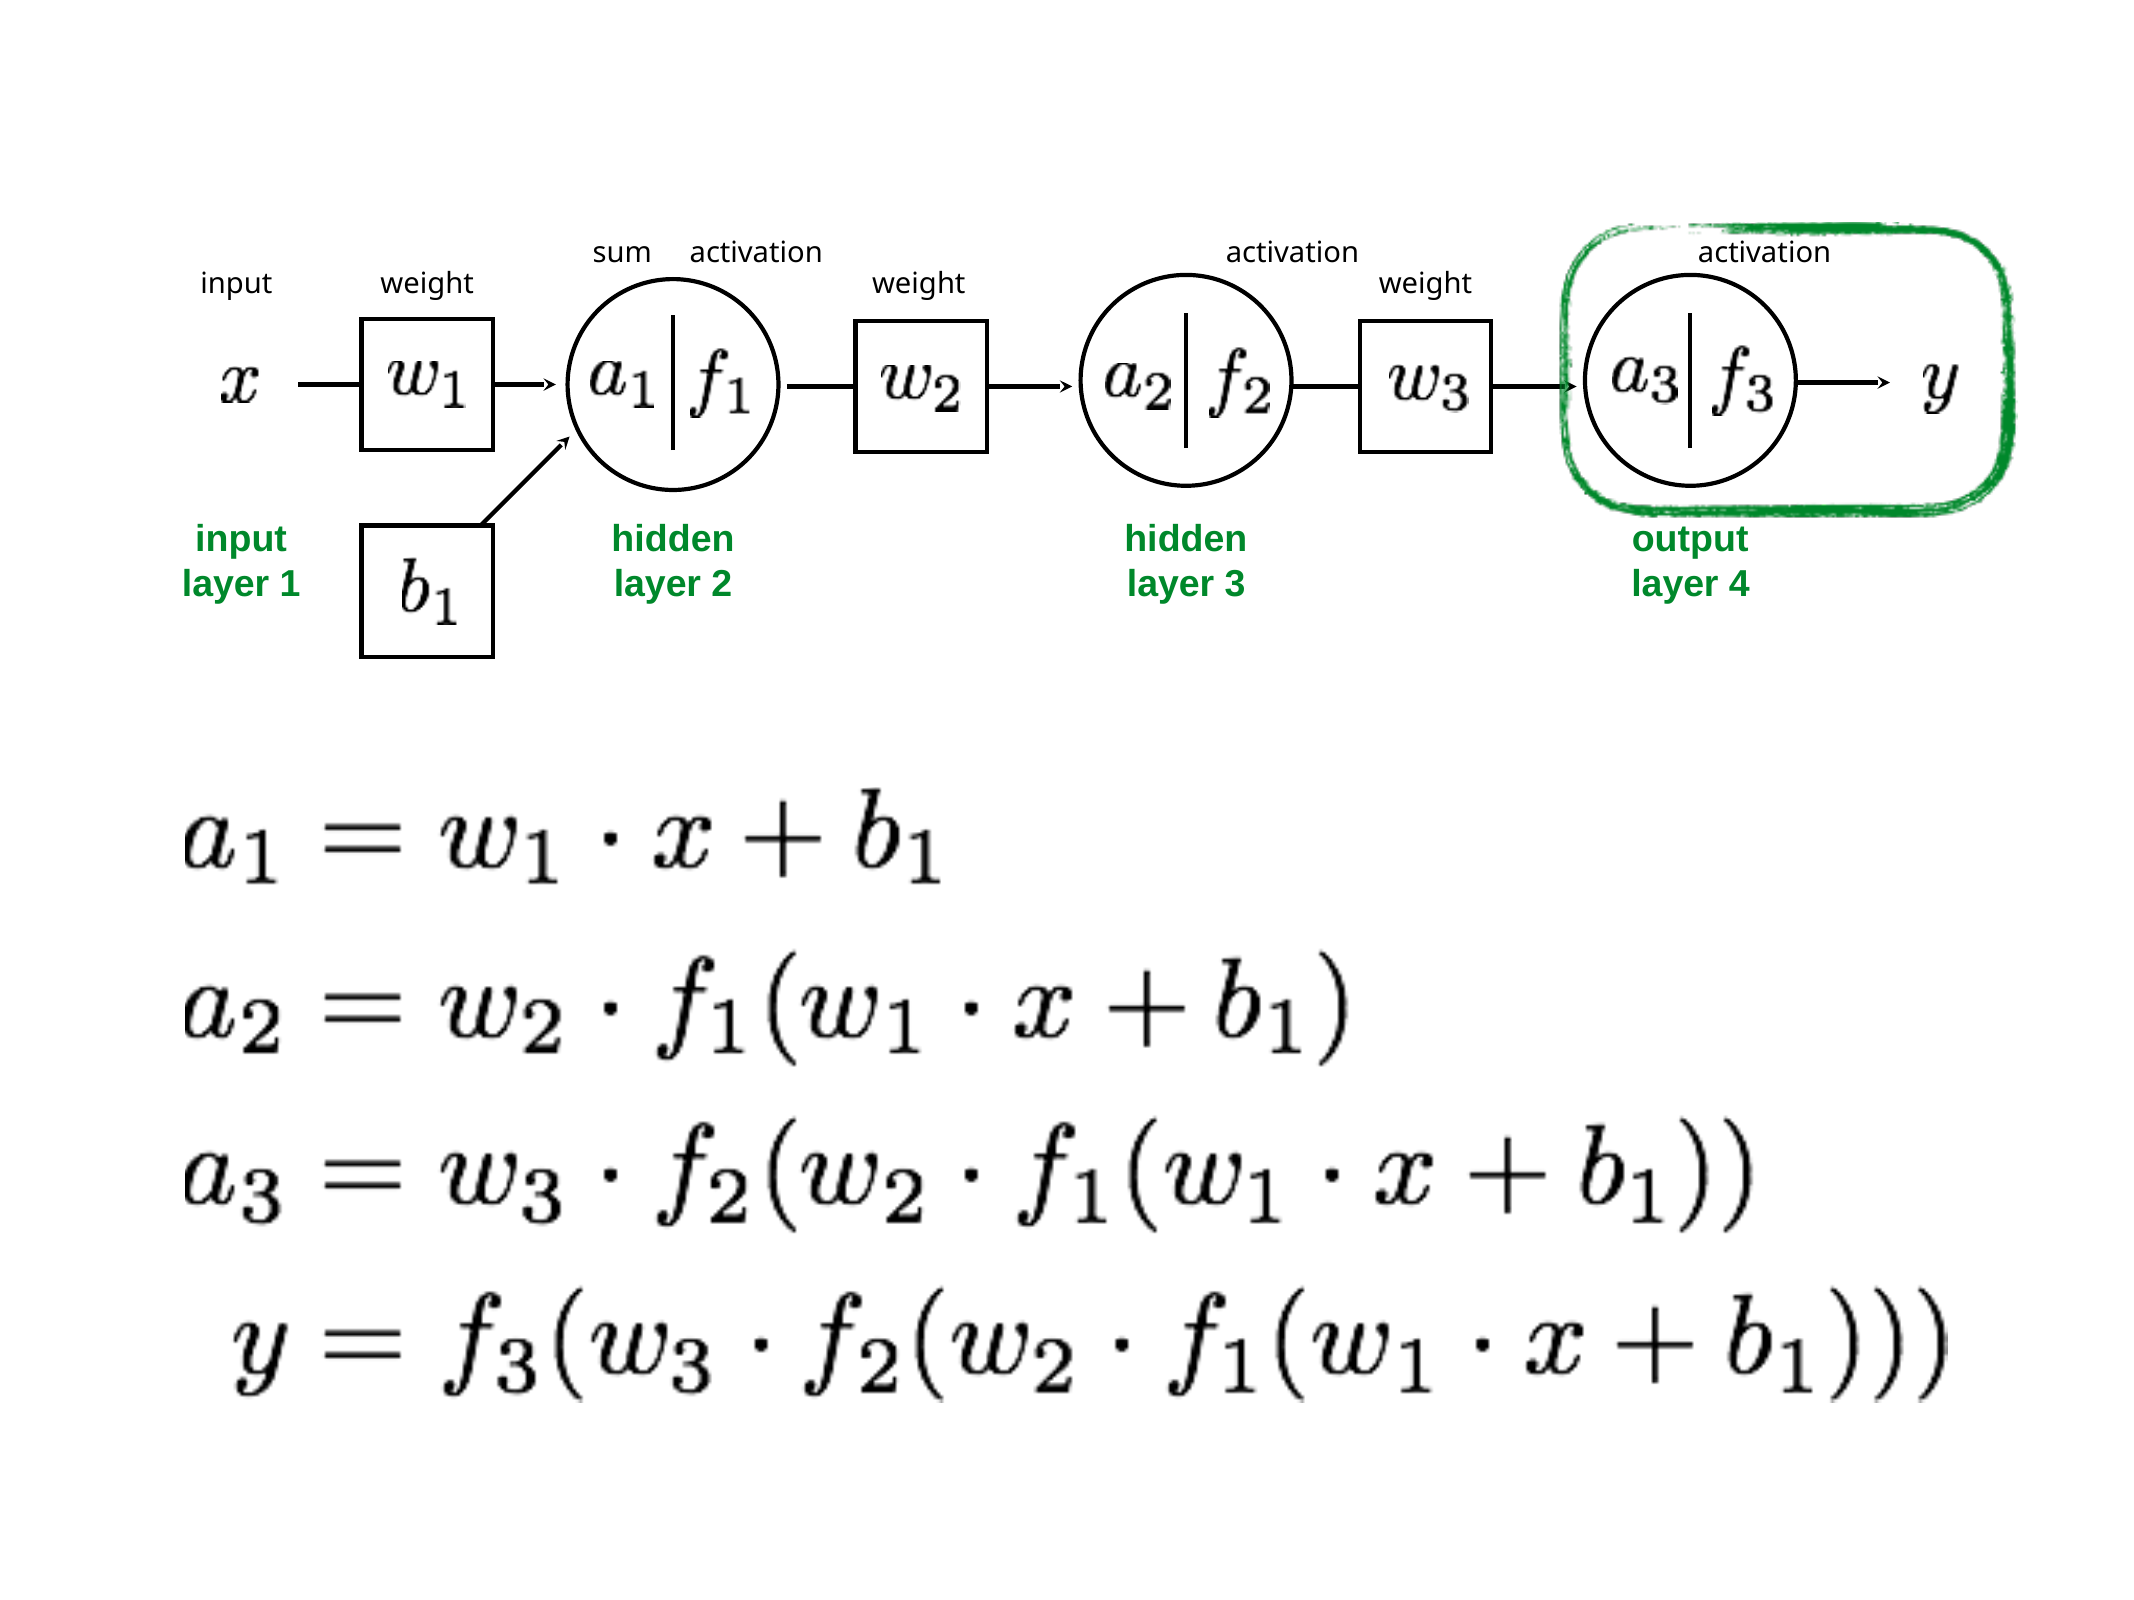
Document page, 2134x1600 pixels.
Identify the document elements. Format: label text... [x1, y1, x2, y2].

picture [1209, 346, 1271, 418]
picture [402, 557, 459, 625]
text_box activation [1217, 225, 1368, 277]
text_box hidden layer 2 [602, 506, 744, 613]
text_box activation [681, 225, 832, 277]
text_box weight [372, 256, 483, 308]
text_box hidden layer 3 [1115, 506, 1257, 613]
text_box [855, 320, 987, 453]
text_box [556, 436, 570, 450]
text_box input [192, 256, 281, 308]
picture [1105, 363, 1171, 410]
text_box [1359, 320, 1492, 453]
text_box input layer 1 [173, 506, 309, 613]
text_box [361, 525, 493, 657]
text_box weight [863, 256, 974, 308]
text_box [567, 279, 779, 490]
picture [881, 365, 961, 412]
picture [1388, 364, 1469, 414]
picture [1558, 222, 2018, 521]
text_box sum [584, 225, 661, 277]
picture [184, 787, 1949, 1403]
text_box [1059, 380, 1073, 393]
text_box output layer 4 [1622, 527, 1759, 613]
text_box [1080, 274, 1292, 486]
text_box [361, 318, 493, 451]
picture [388, 361, 466, 408]
picture [690, 346, 752, 419]
picture [590, 361, 654, 408]
text_box weight [1370, 256, 1481, 308]
picture [221, 366, 262, 403]
text_box [543, 378, 556, 391]
